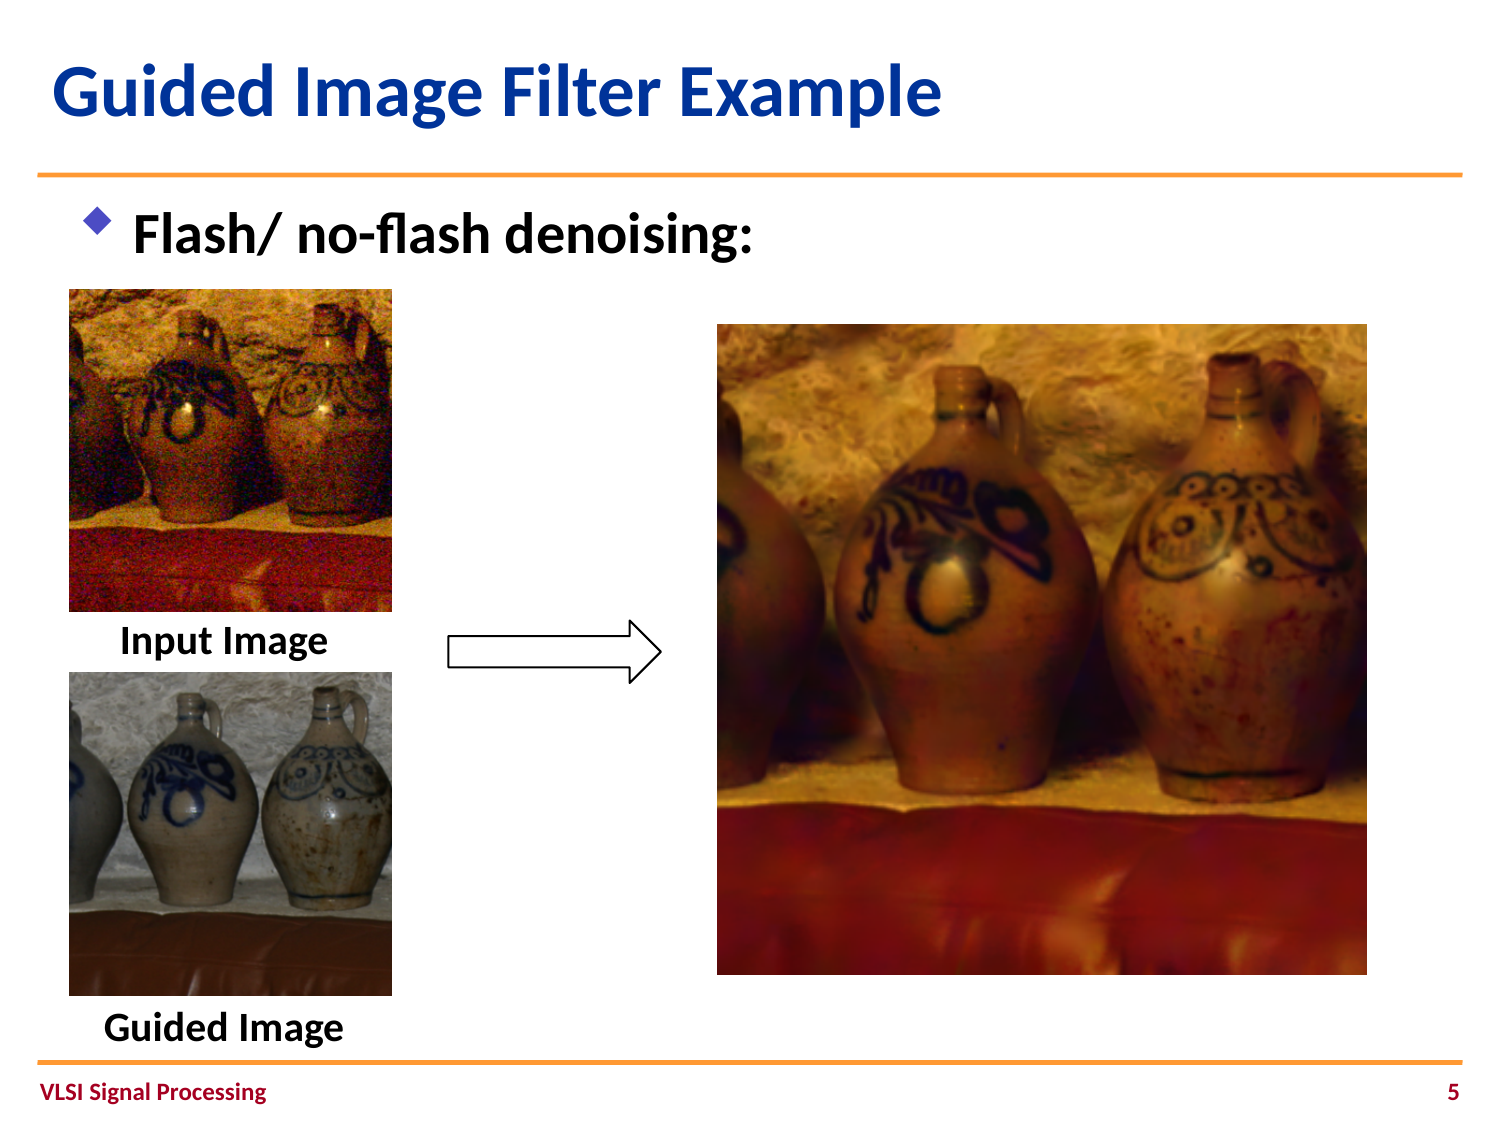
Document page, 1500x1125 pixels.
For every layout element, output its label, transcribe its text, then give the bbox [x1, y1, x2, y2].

footer VLSI Signal Processing [24, 1037, 501, 1113]
picture [717, 324, 1367, 975]
picture [68, 288, 393, 612]
text_box Guided Image [88, 1004, 360, 1058]
text_box [448, 620, 661, 683]
picture [68, 672, 393, 996]
title Guided Image Filter Example [37, 24, 1463, 163]
text_box Input Image [104, 620, 344, 670]
slide_number 5 [1162, 1037, 1476, 1113]
list Flash/ no-flash denoising: [62, 187, 1438, 1025]
